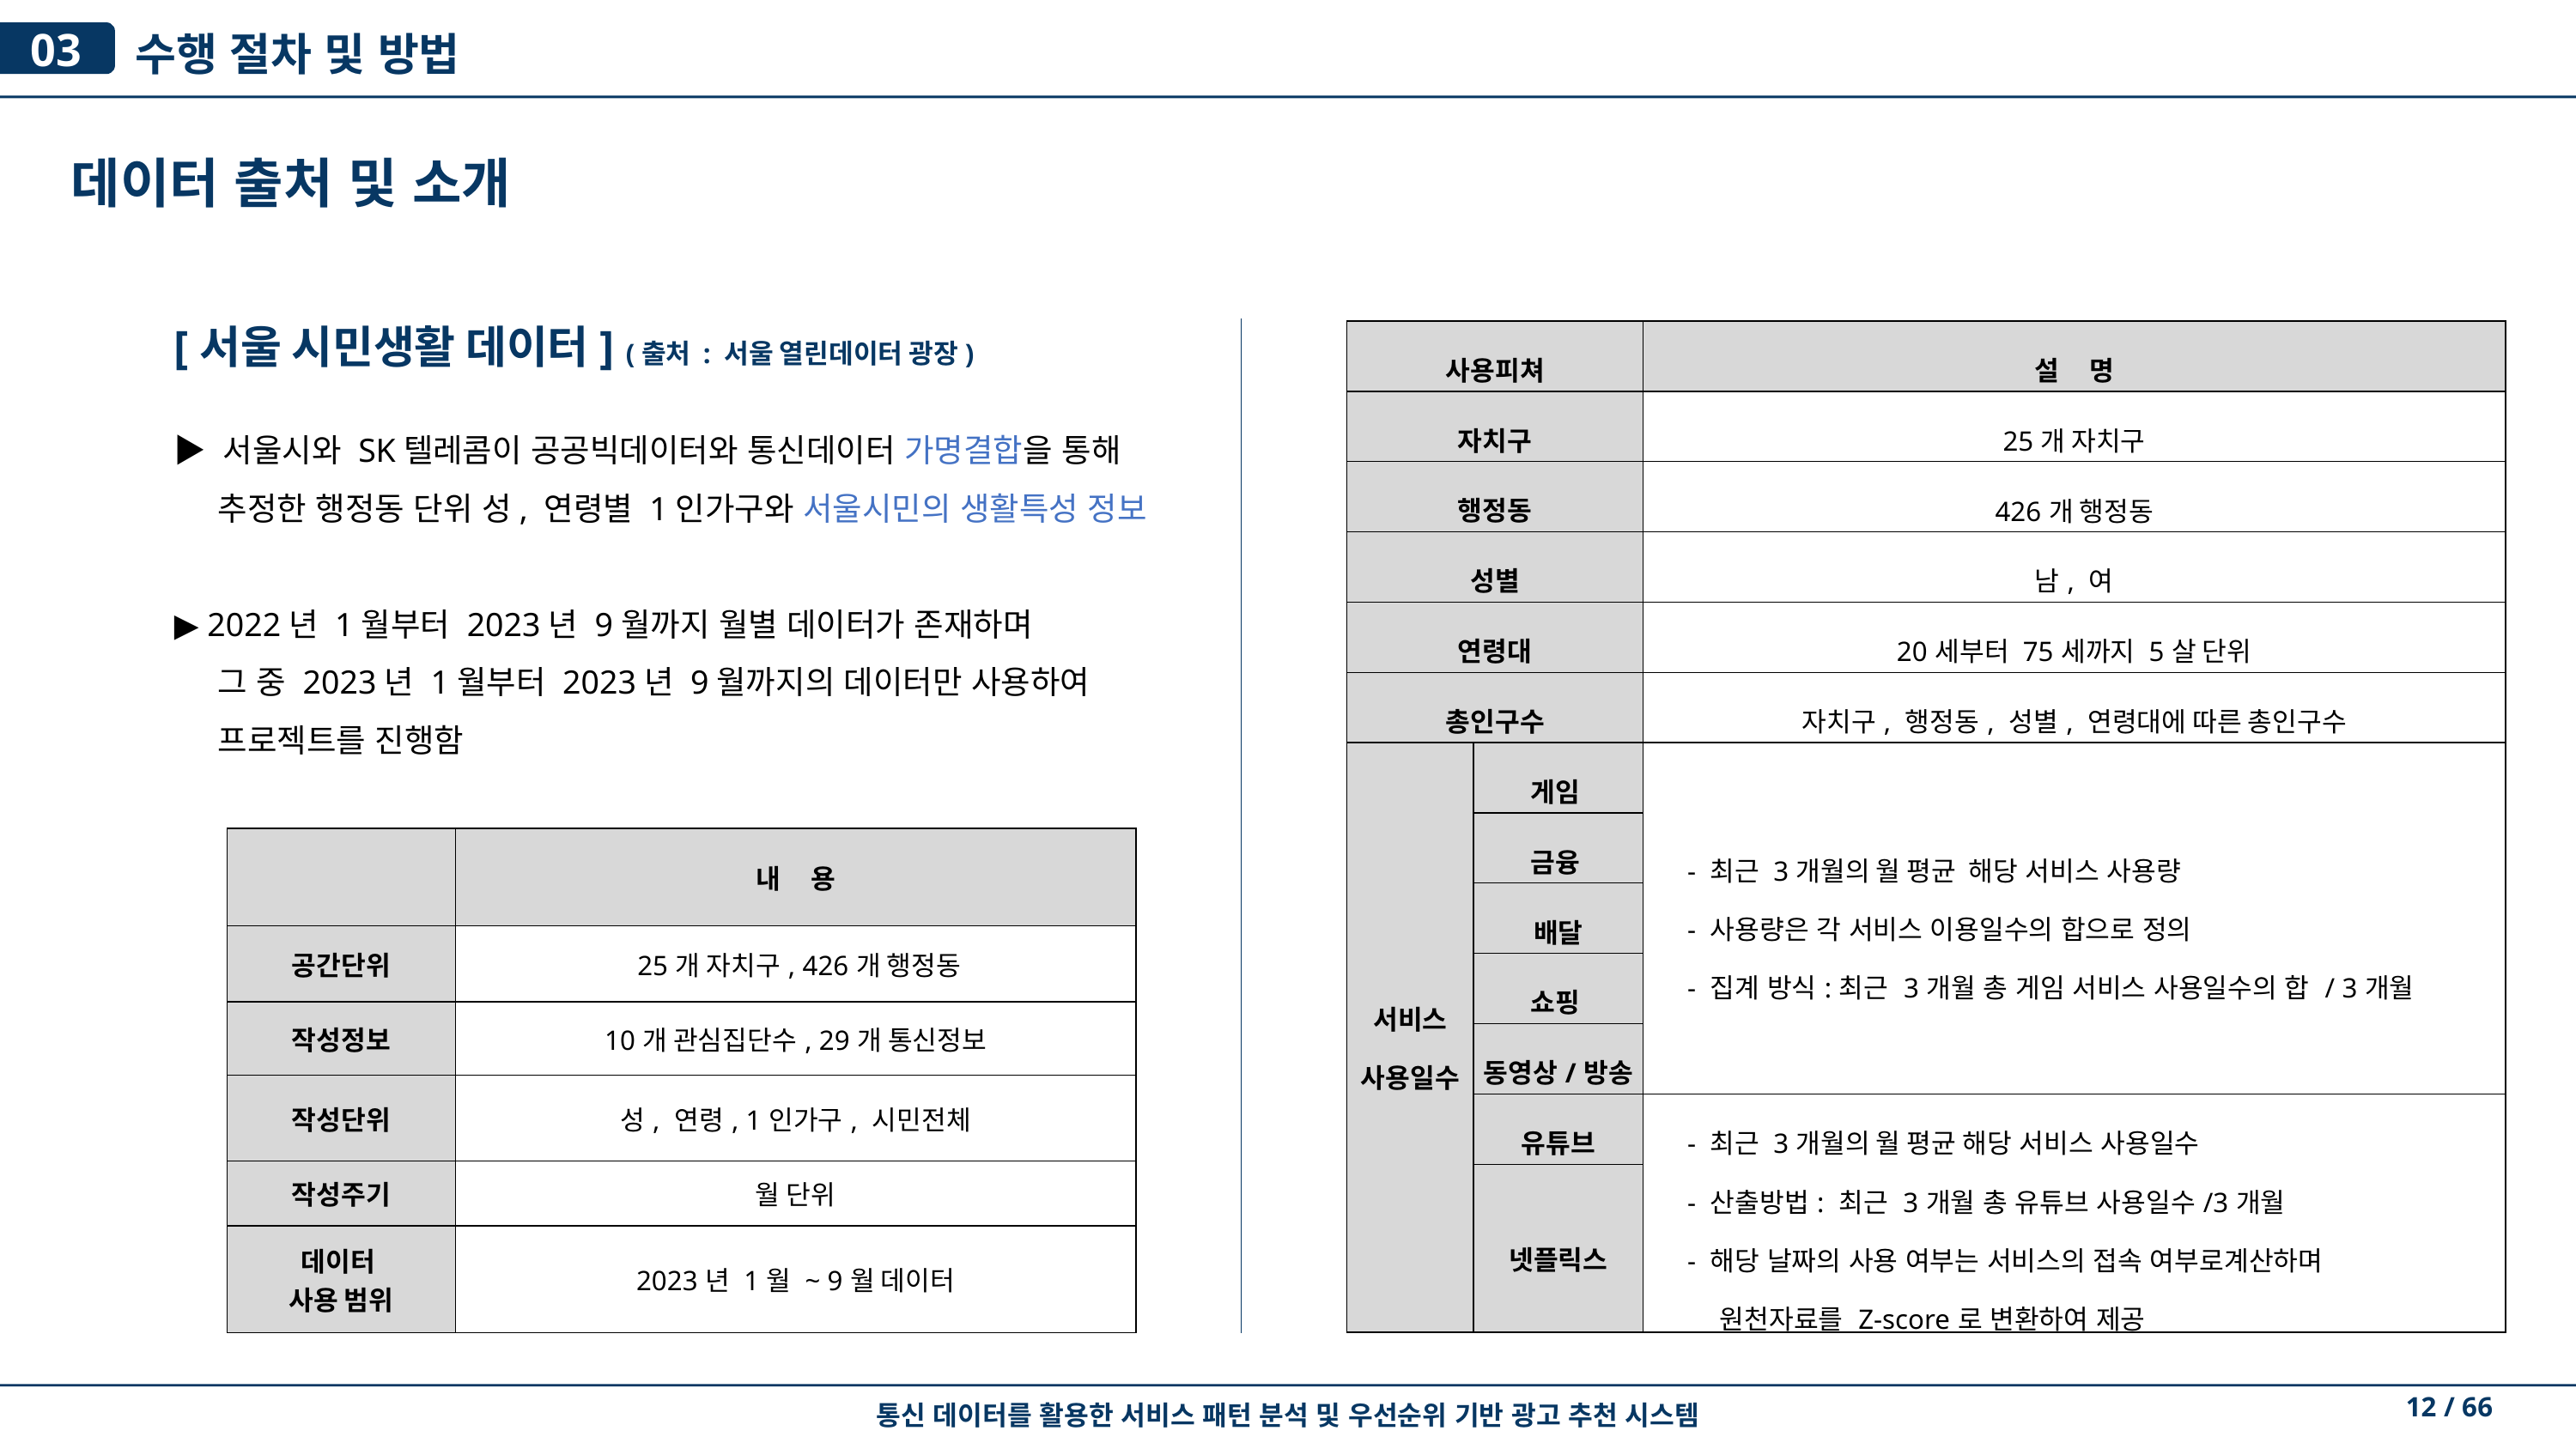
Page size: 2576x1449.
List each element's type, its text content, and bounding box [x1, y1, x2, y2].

table_cell 서비스 사용일수 [1347, 743, 1473, 1331]
table_cell 행정동 [1347, 462, 1643, 531]
table_cell 작성정보 [228, 1003, 455, 1075]
table_cell 넷플릭스 [1474, 1165, 1643, 1331]
table_header 내 용 [456, 829, 1135, 925]
table_cell 자치구 [1347, 392, 1643, 461]
table_cell 성별 [1347, 532, 1643, 602]
table_cell 작성단위 [228, 1076, 455, 1161]
table_cell - 최근 3개월의 월 평균 해당 서비스 사용일수 - 산출방법: 최근 3개월 총 유튜브 사용일수/3개월 - 해당 날짜의 사용 여부는 서비스의 접속 여부로계산하며 원천자료를 Z-score로 변환하여 제공 [1643, 1094, 2505, 1331]
table_cell 426개 행정동 [1643, 462, 2505, 531]
text_box 03 [0, 21, 117, 76]
table_cell 배달 [1474, 883, 1643, 953]
table_cell 동영상/방송 [1474, 1024, 1643, 1094]
table_cell 10개 관심집단수, 29개 통신정보 [456, 1003, 1135, 1075]
table_cell 유튜브 [1474, 1094, 1643, 1164]
table_cell 자치구, 행정동, 성별, 연령대에 따른 총인구수 [1643, 673, 2505, 742]
table_cell 성, 연령, 1인가구, 시민전체 [456, 1076, 1135, 1161]
table_cell 20세부터 75세까지 5살 단위 [1643, 603, 2505, 672]
table_cell 연령대 [1347, 603, 1643, 672]
table_header 설 명 [1643, 322, 2505, 391]
table_cell 금융 [1474, 814, 1643, 882]
text_box [서울 시민생활 데이터] (출처 : 서울 열린데이터 광장) ▶ 서울시와 SK텔레콤이 공공빅데이터와 통신데이터 가명결합을 통해 추정한 행정동 단위 성, 연령별 1인가구와 서울시민의 생활특성 정보 ▶ 2022년 1월부터 2023년 9월까지 월별 데이터가 존재하며 그 중 2023년 1월부터 2023년 9월까지의 데이터만 사용하여 프로젝트를 진행함 [173, 318, 1189, 802]
table_cell 2023년 1월 ~ 9월 데이터 [456, 1227, 1135, 1332]
table_header [228, 829, 455, 925]
table_cell 25개 자치구 [1643, 392, 2505, 461]
table_cell 25개 자치구, 426개 행정동 [456, 926, 1135, 1001]
text_box [0, 94, 2576, 99]
table_cell 남, 여 [1643, 532, 2505, 602]
table_header 사용피쳐 [1347, 322, 1643, 391]
table_cell 데이터 사용 범위 [228, 1227, 455, 1332]
text_box 데이터 출처 및 소개 [70, 136, 854, 215]
table_cell 총인구수 [1347, 673, 1643, 742]
table_cell - 최근 3개월의 월 평균 해당 서비스 사용량 - 사용량은 각 서비스 이용일수의 합으로 정의 - 집계 방식:최근 3개월 총 게임 서비스 사용일수의 합 / 3개월 [1643, 743, 2505, 1094]
table_cell 월 단위 [456, 1161, 1135, 1225]
table_cell 작성주기 [228, 1161, 455, 1225]
text_box 수행 절차 및 방법 [135, 15, 919, 81]
table_cell 공간단위 [228, 926, 455, 1001]
table_cell 쇼핑 [1474, 954, 1643, 1023]
table_cell 게임 [1474, 743, 1643, 812]
